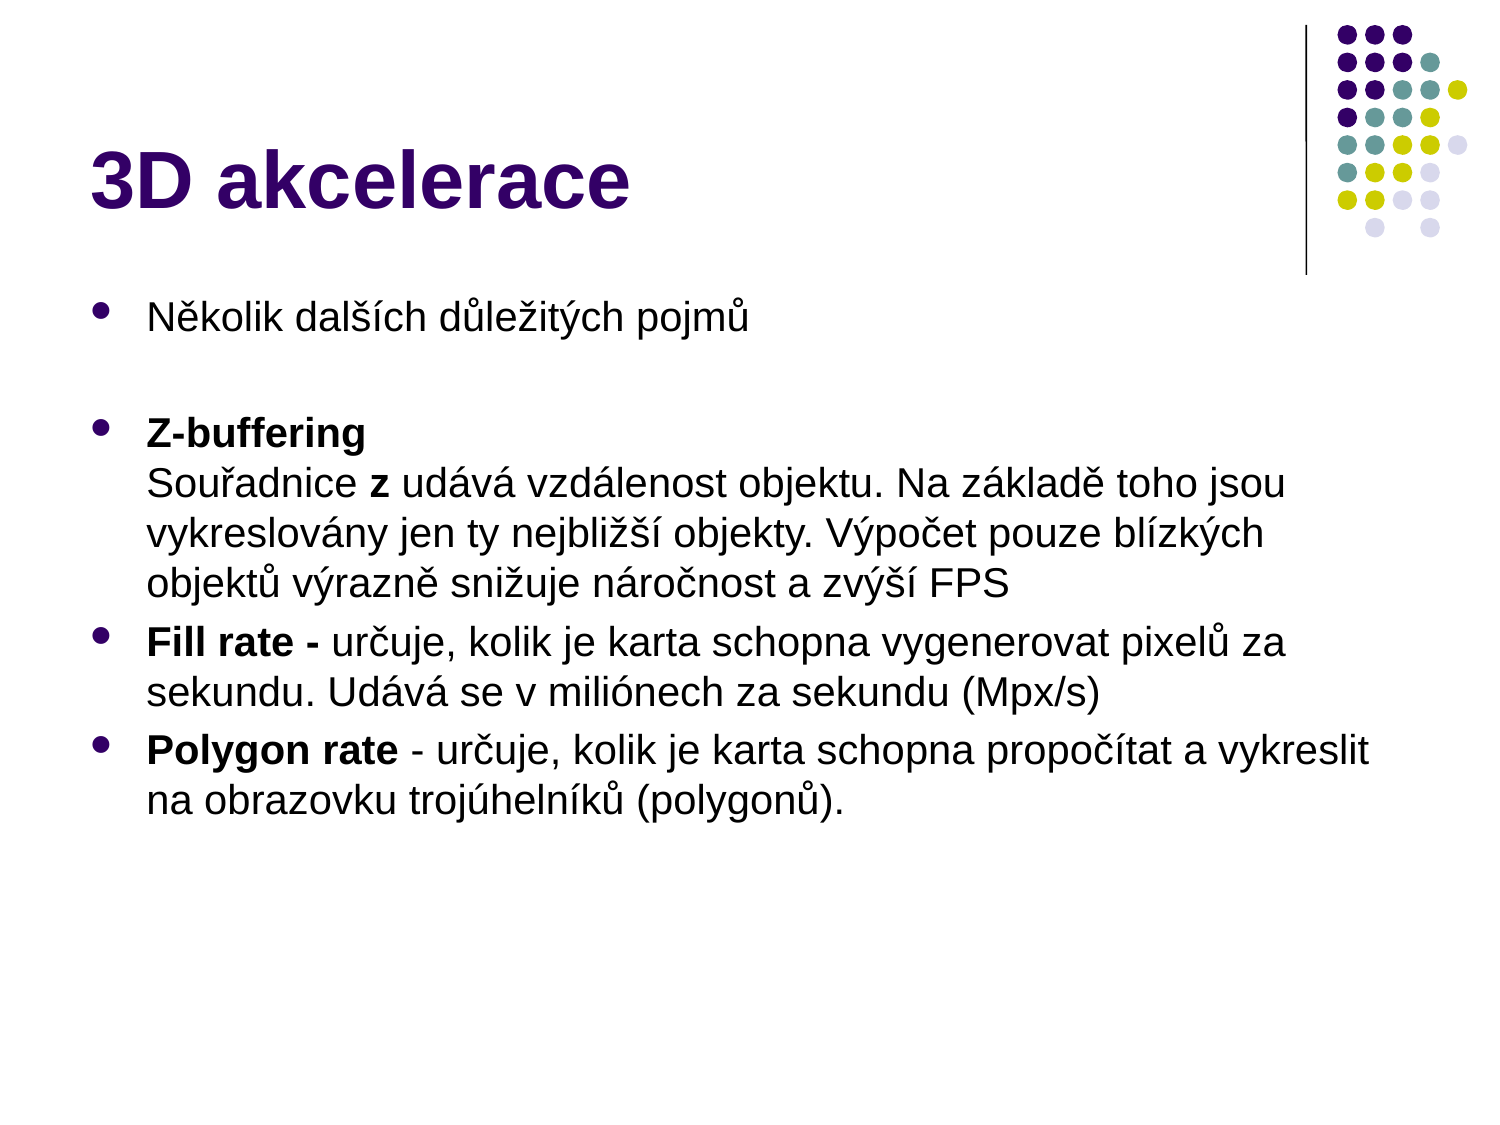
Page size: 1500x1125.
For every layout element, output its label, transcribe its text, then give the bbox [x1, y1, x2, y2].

list Několik dalších důležitých pojmů Z-buffering Souřadnice z udává vzdálenost objektu. Na základě toho jsou vykreslovány jen ty nejbližší objekty. Výpočet pouze blízkých objektů výrazně snižuje náročnost a zvýší FPS Fill rate - určuje, kolik je karta schopna vygenerovat pixelů za sekundu. Udává se v miliónech za sekundu (Mpx/s) Polygon rate - určuje, kolik je karta schopna propočítat a vykreslit na obrazovku trojúhelníků (polygonů). [75, 282, 1425, 1006]
title 3D akcelerace [75, 20, 1313, 233]
